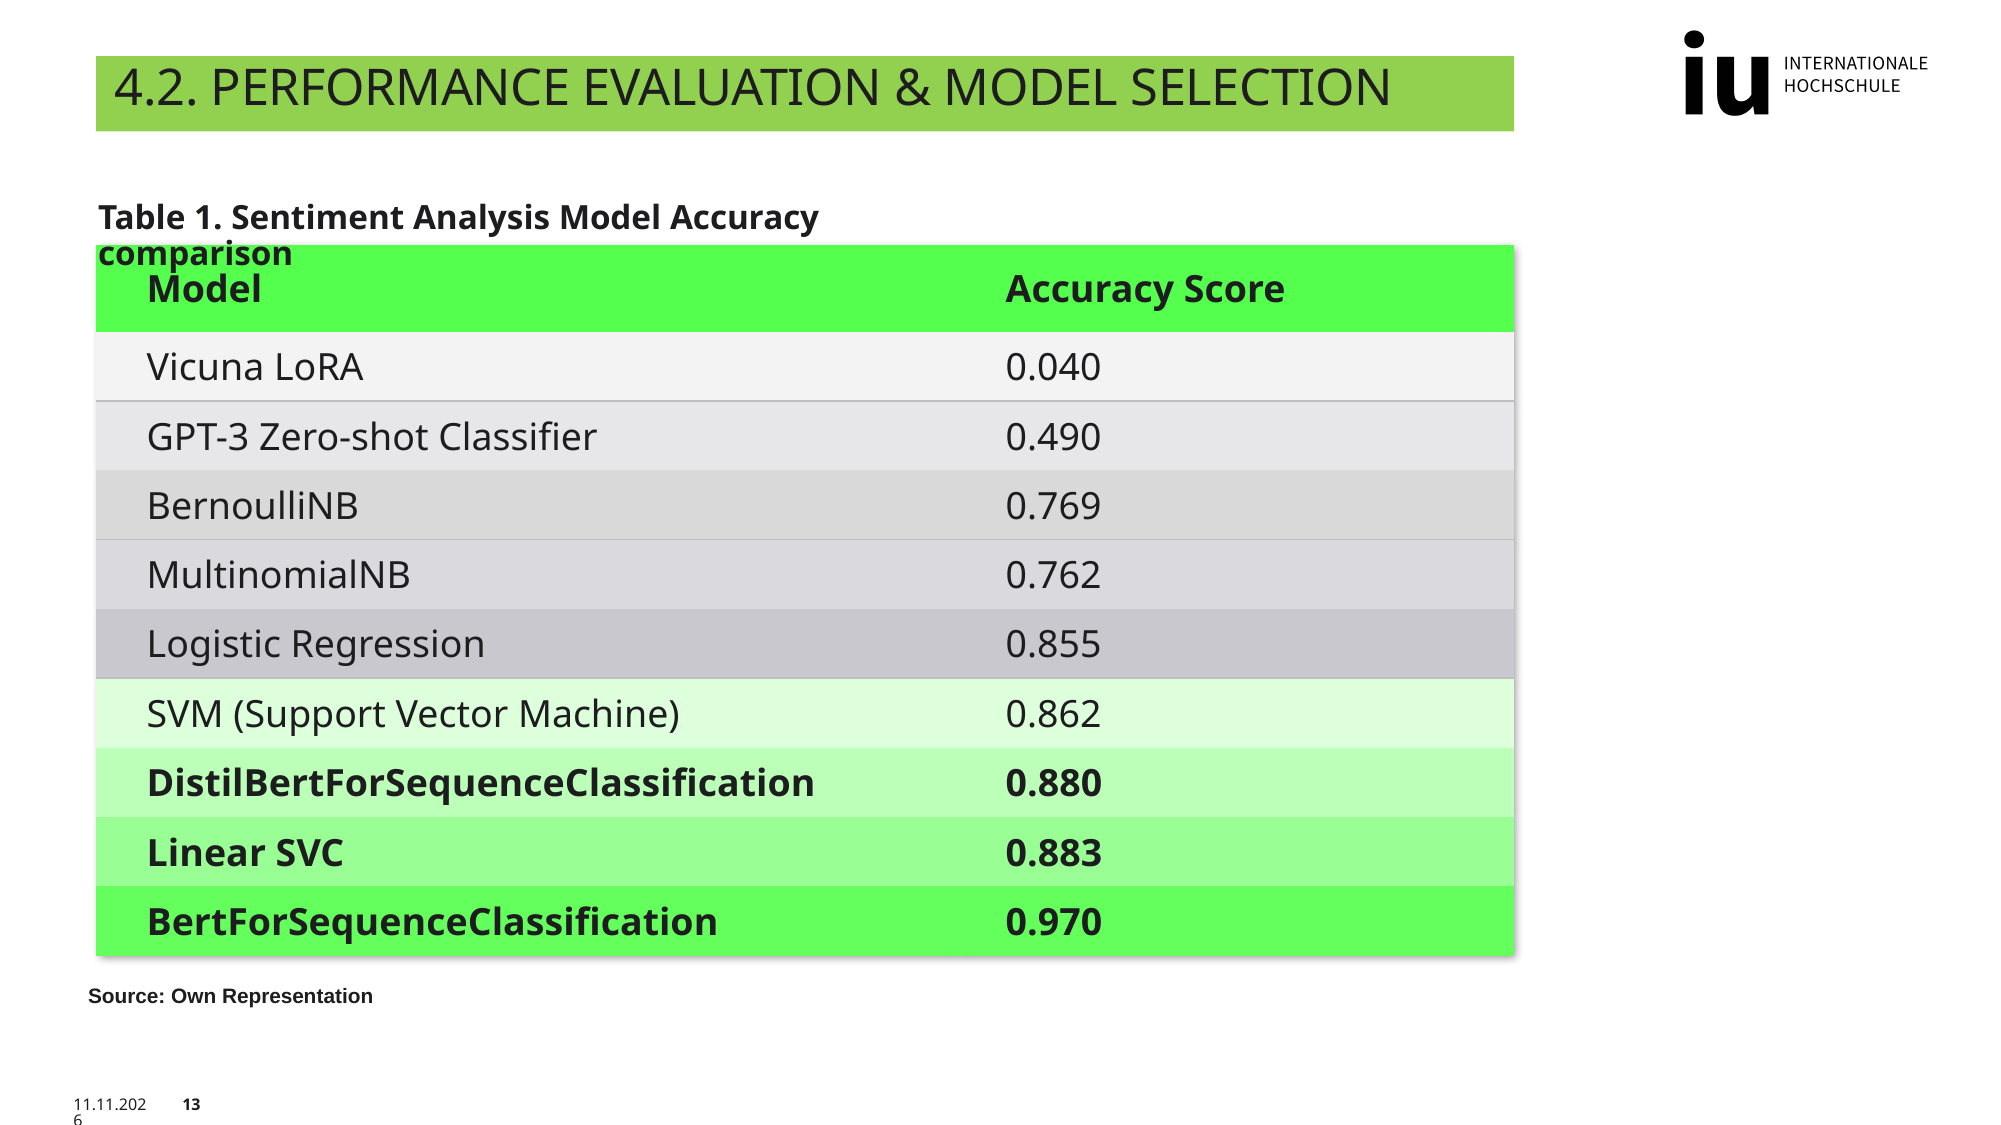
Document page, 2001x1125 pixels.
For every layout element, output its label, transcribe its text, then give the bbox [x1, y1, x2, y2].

table_cell Vicuna LoRA [96, 332, 955, 400]
table_cell 0.880 [955, 748, 1514, 817]
picture [1628, 0, 1985, 172]
title 4.2. Performance EvaluatioN & MODEL SELECTION [96, 56, 1515, 132]
table_cell 0.040 [955, 332, 1514, 400]
table_cell MultinomialNB [96, 540, 955, 609]
table_header Model [96, 280, 955, 332]
table_cell SVM (Support Vector Machine) [96, 679, 955, 748]
table_cell Logistic Regression [96, 609, 955, 677]
table_cell 0.883 [955, 817, 1514, 886]
text_box Table 1. Sentiment Analysis Model Accuracy comparison [83, 193, 965, 280]
table_cell 0.862 [955, 679, 1514, 748]
slide_number 13 [157, 1093, 226, 1116]
table_cell BertForSequenceClassification [96, 886, 955, 956]
table_cell 0.970 [955, 886, 1514, 956]
table_cell GPT-3 Zero-shot Classifier [96, 402, 955, 470]
table_cell BernoulliNB [96, 470, 955, 539]
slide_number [73, 1093, 151, 1116]
table_cell Linear SVC [96, 817, 955, 886]
table_cell 0.855 [955, 609, 1514, 677]
table_header Accuracy Score [955, 245, 1514, 332]
table_cell 0.769 [955, 470, 1514, 539]
table_cell 0.762 [955, 540, 1514, 609]
table_cell DistilBertForSequenceClassification [96, 748, 955, 817]
table_cell 0.490 [955, 402, 1514, 470]
text_box Source: Own Representation [73, 977, 1367, 1015]
